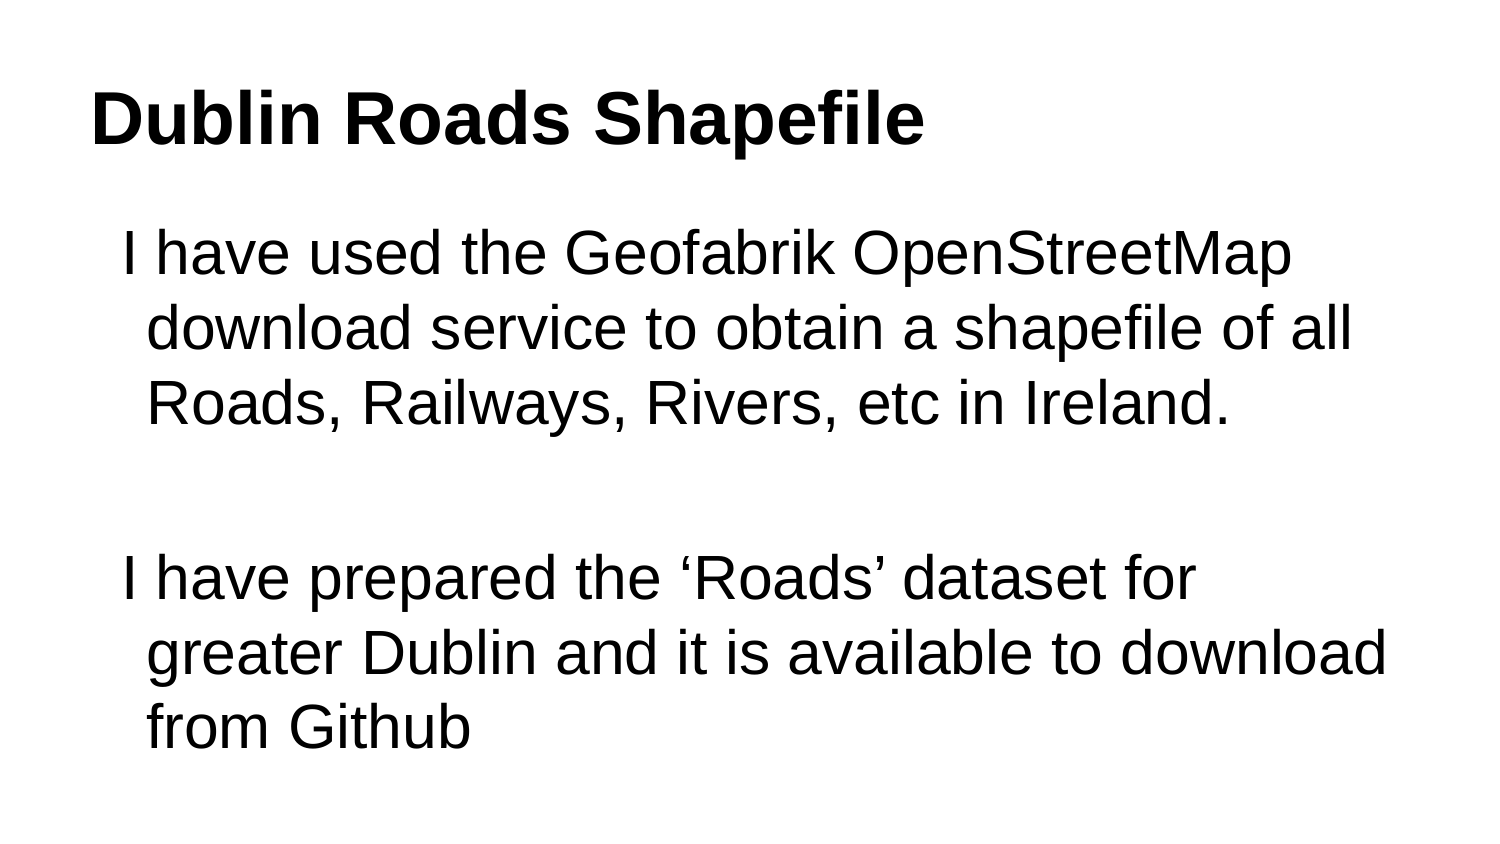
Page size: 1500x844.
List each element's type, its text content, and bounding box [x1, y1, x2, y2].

title Dublin Roads Shapefile [75, 33, 1425, 175]
list I have used the Geofabrik OpenStreetMap download service to obtain a shapefile of all Roads, Railways, Rivers, etc in Ireland. I have prepared the ‘Roads’ dataset for greater Dublin and it is available to download from Github [75, 196, 1425, 808]
